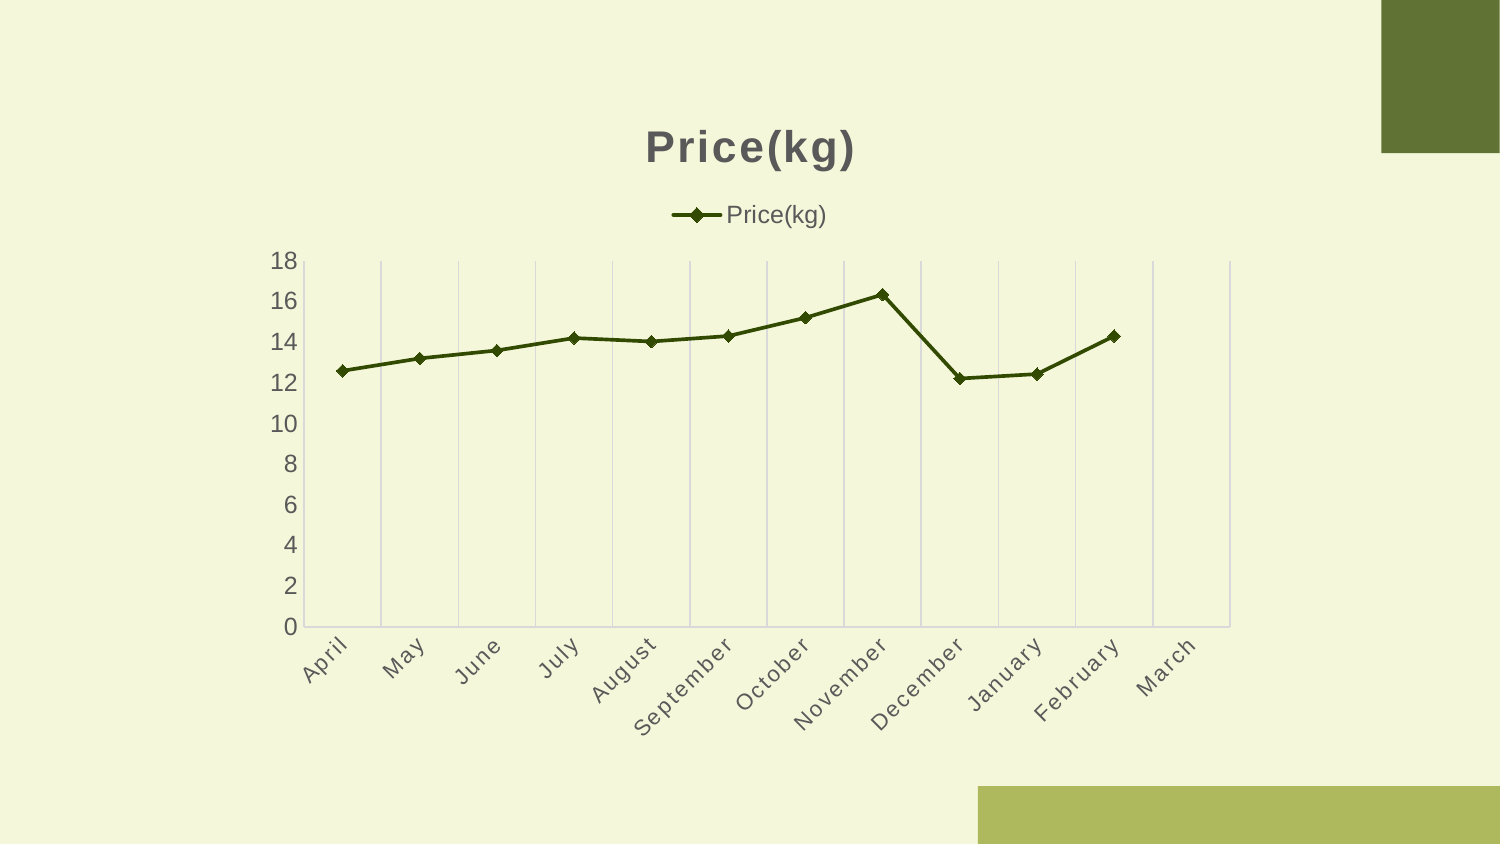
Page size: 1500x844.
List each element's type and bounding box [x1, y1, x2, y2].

chart [249, 88, 1251, 756]
